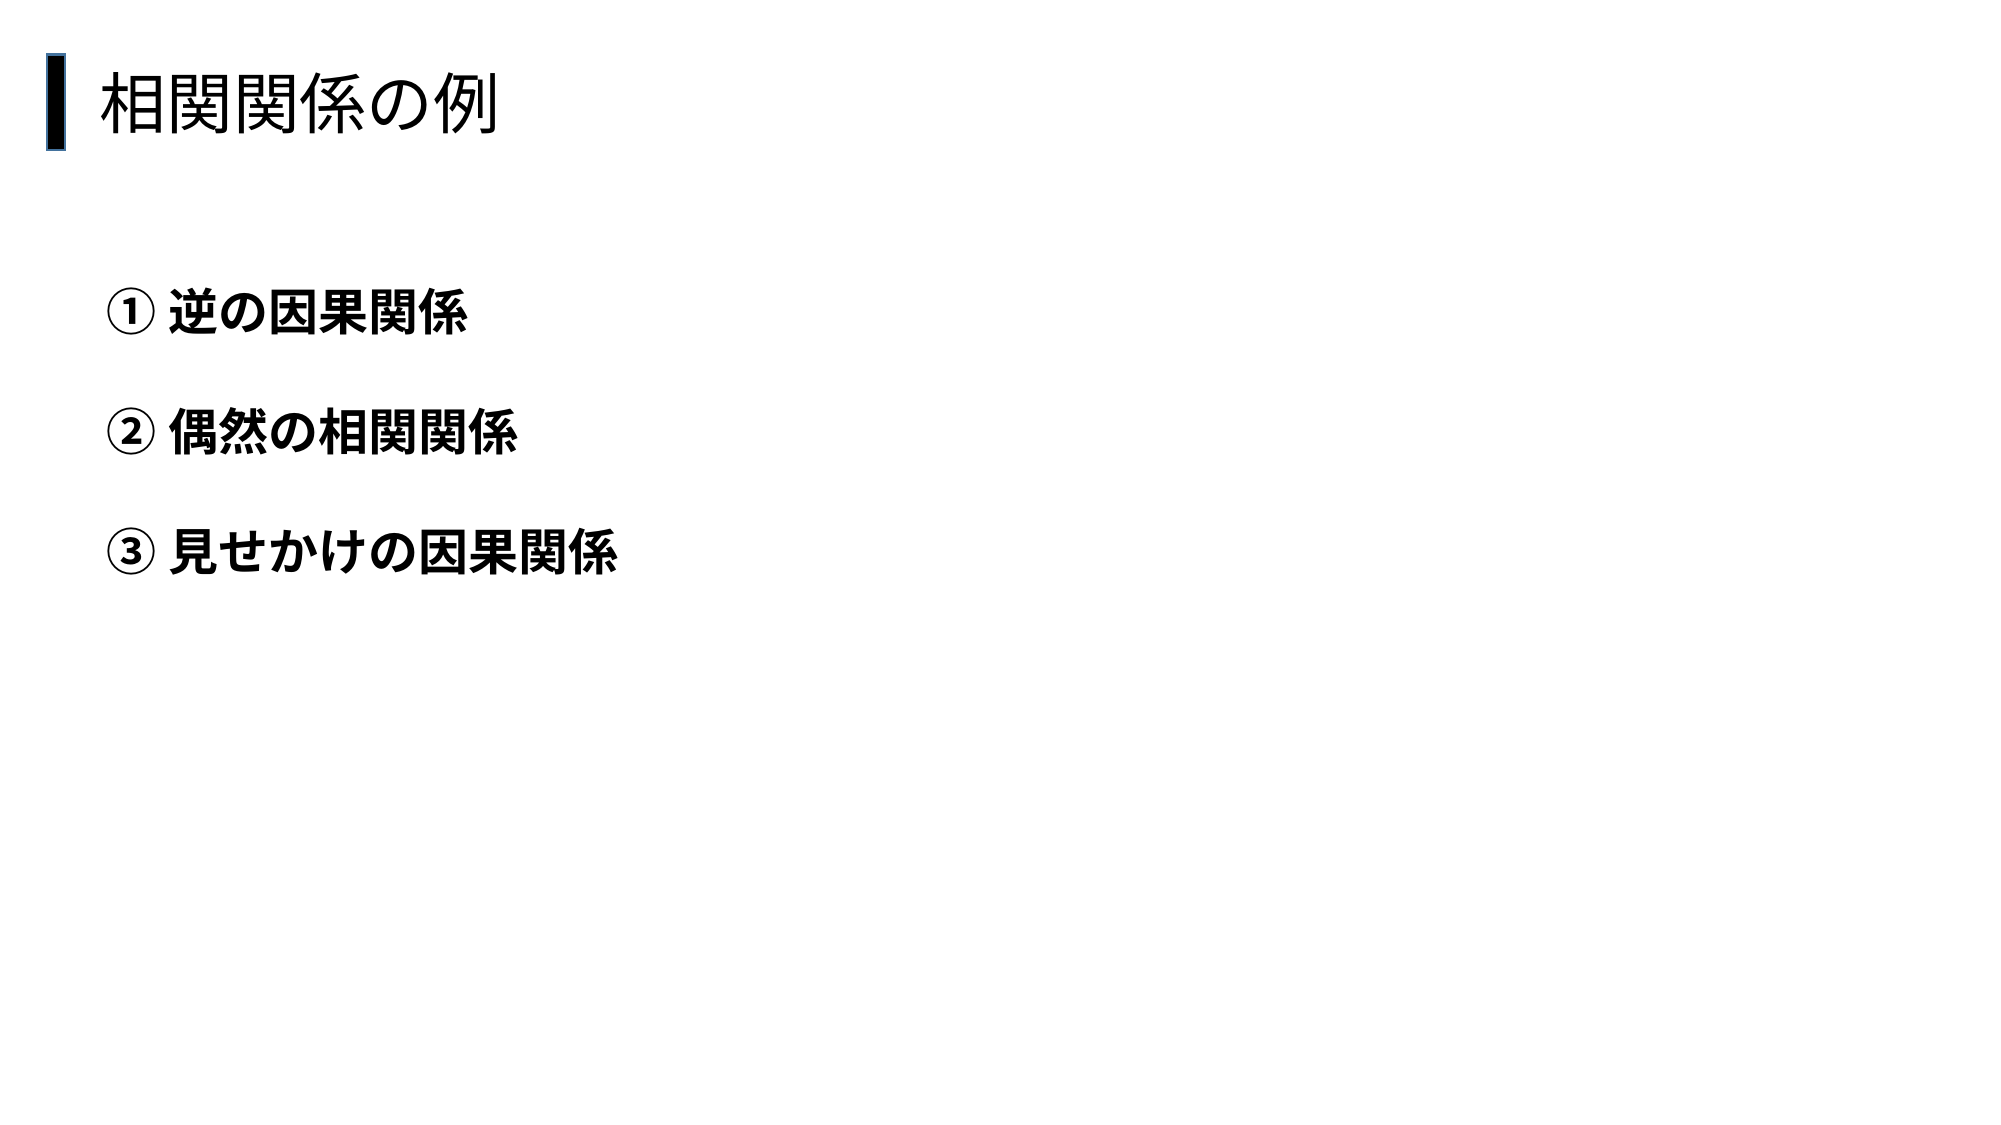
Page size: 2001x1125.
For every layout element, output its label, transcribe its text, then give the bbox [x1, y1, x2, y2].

text_box ①逆の因果関係 ②偶然の相関関係 ③見せかけの因果関係 [91, 272, 1044, 588]
text_box [46, 53, 66, 151]
text_box 相関関係の例 [84, 54, 1050, 150]
